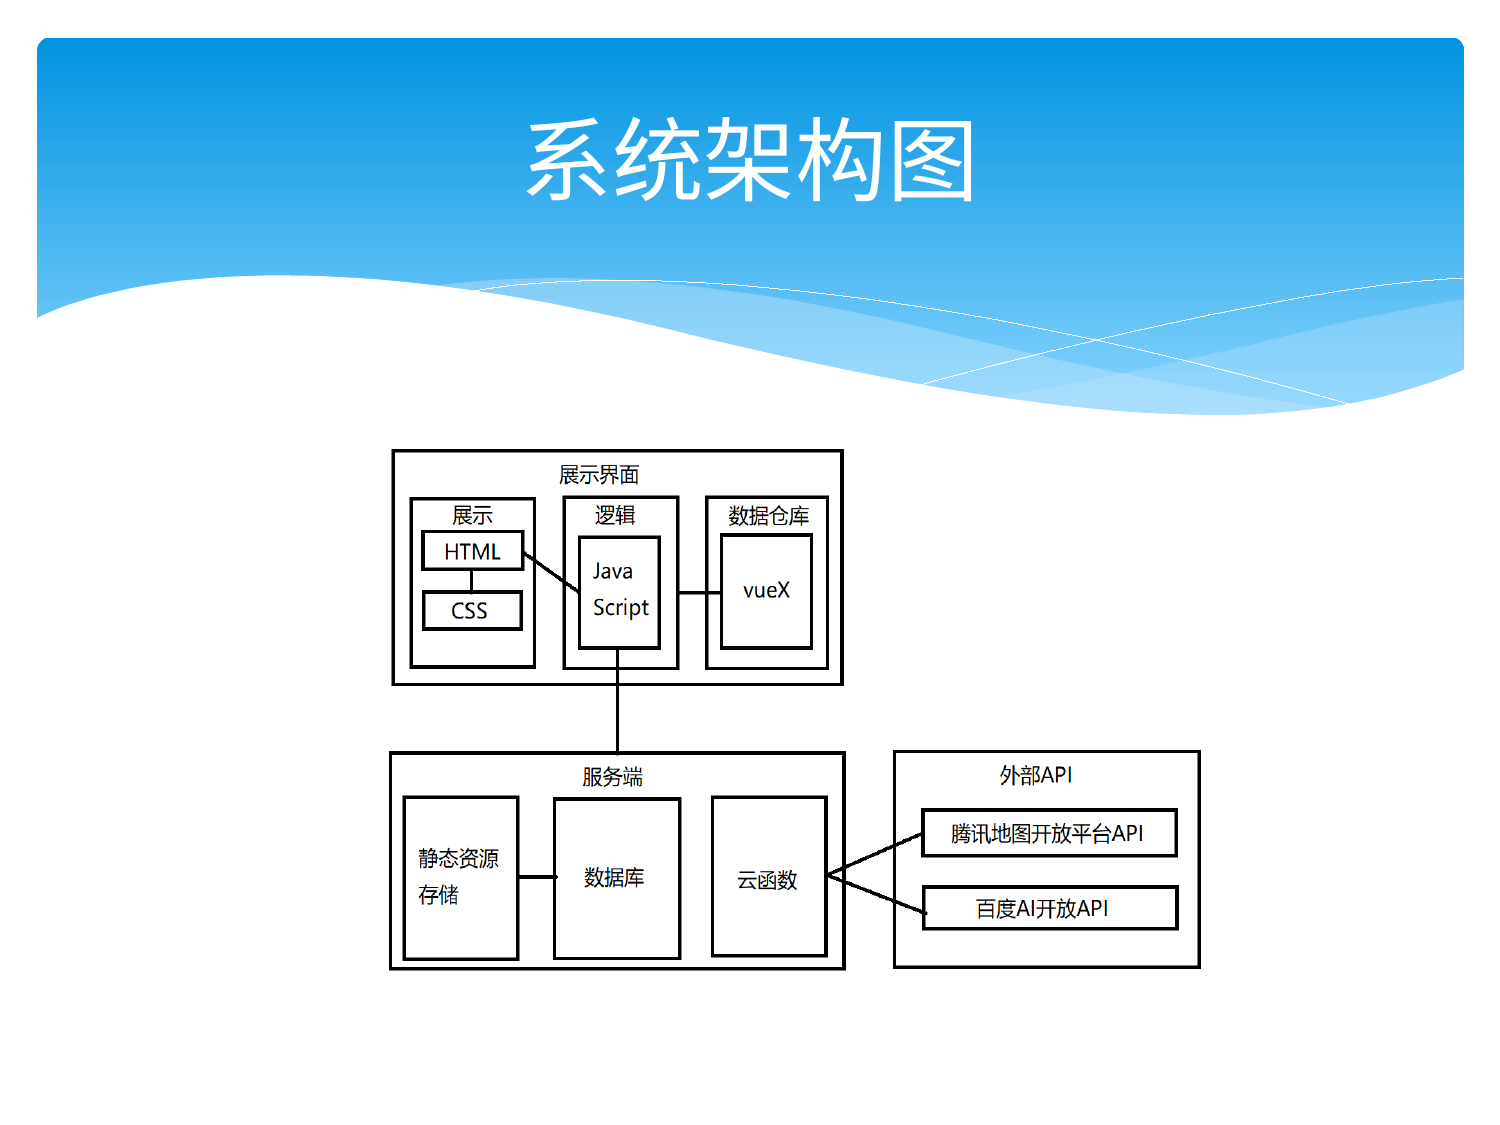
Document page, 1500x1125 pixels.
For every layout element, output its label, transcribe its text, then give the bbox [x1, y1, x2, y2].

title 系统架构图 [74, 55, 1426, 262]
picture [360, 420, 1229, 992]
